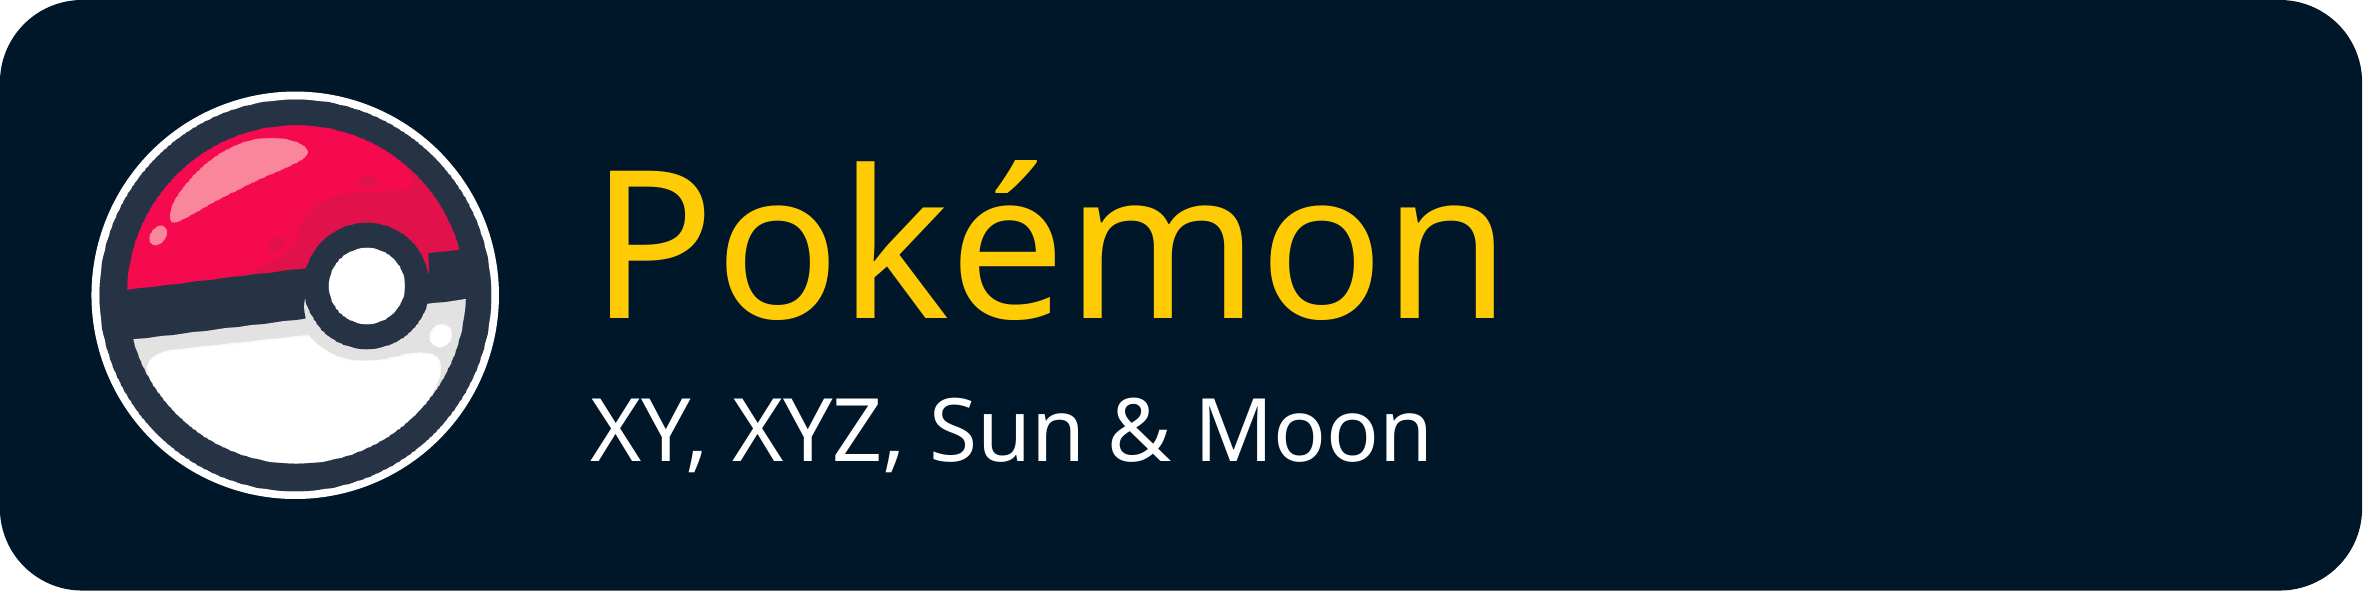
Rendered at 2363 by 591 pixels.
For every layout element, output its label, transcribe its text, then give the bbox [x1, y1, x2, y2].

text_box [0, 0, 2363, 591]
picture [91, 91, 499, 499]
text_box Pokémon XY, XYZ, Sun & Moon [590, 111, 2271, 479]
